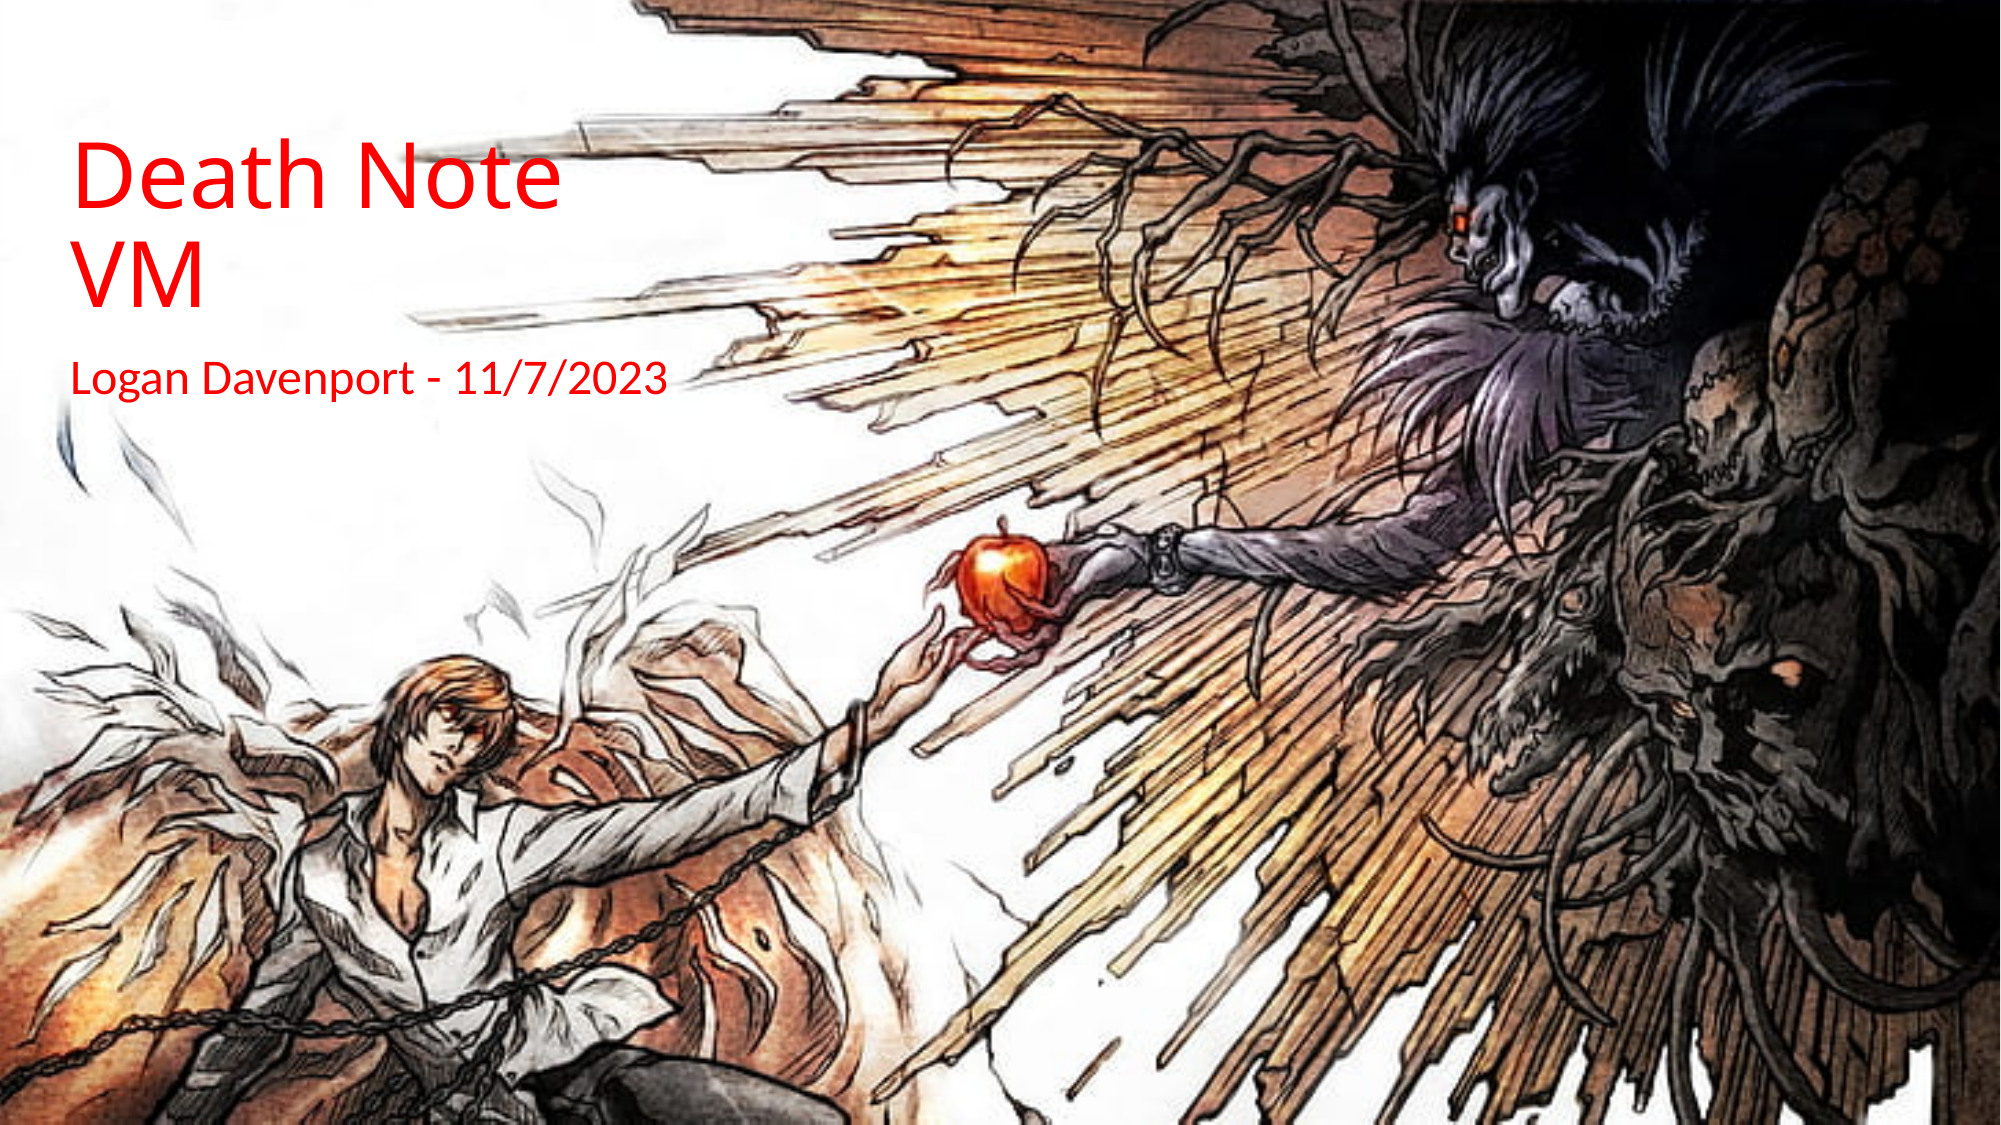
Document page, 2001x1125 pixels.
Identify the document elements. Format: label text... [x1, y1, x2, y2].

title Death Note VM [55, 119, 691, 336]
text_box Logan Davenport - 11/7/2023 [55, 336, 691, 412]
picture [0, 0, 2001, 1125]
